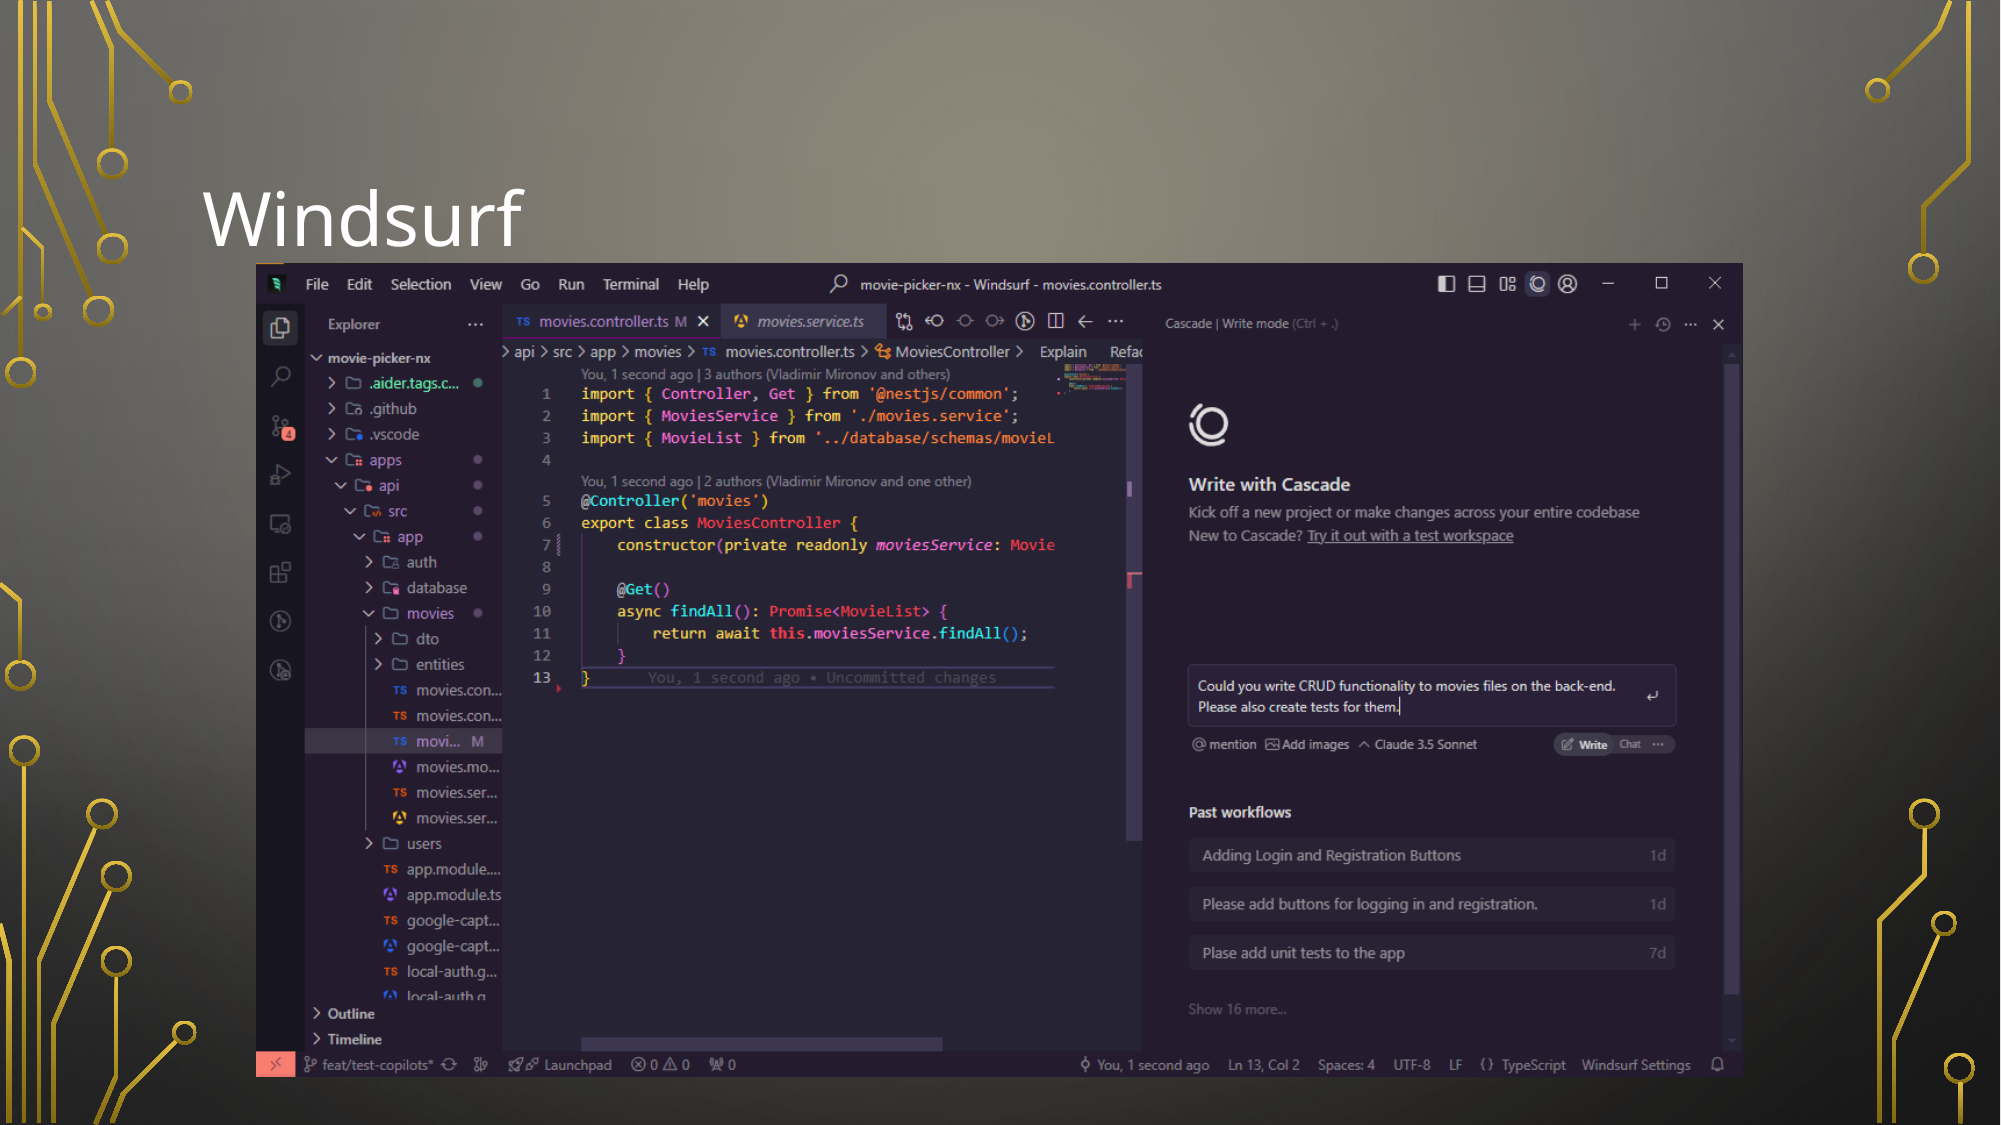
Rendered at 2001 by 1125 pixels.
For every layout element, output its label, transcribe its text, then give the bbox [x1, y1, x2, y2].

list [256, 263, 1743, 1077]
title Windsurf [187, 101, 1813, 344]
